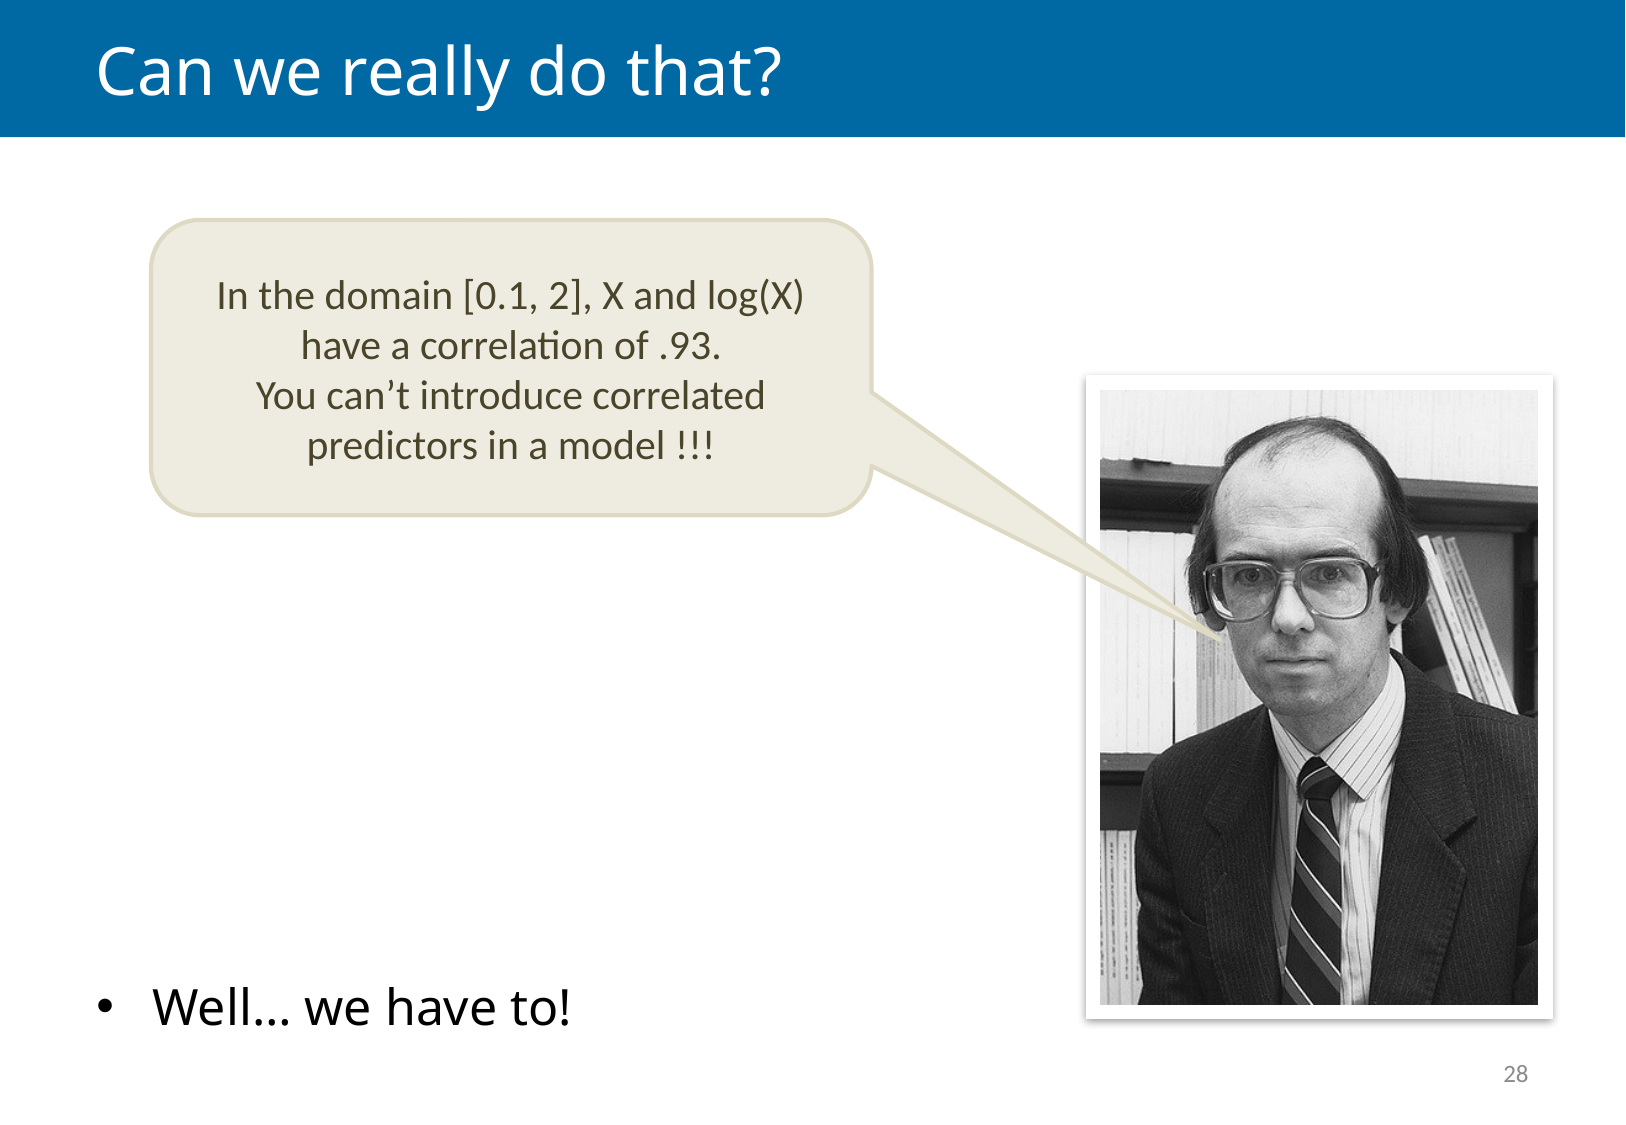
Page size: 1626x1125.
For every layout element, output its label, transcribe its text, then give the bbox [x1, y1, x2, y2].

title Can we really do that? [80, 0, 1543, 138]
list Well… we have to! [81, 609, 1037, 1043]
text_box In the domain [0.1, 2], X and log(X) have a correlation of .93. You can’t introduce correlated predictors in a model !!! [148, 217, 1094, 580]
slide_number 28 [1164, 1042, 1544, 1103]
picture [1099, 389, 1539, 1006]
